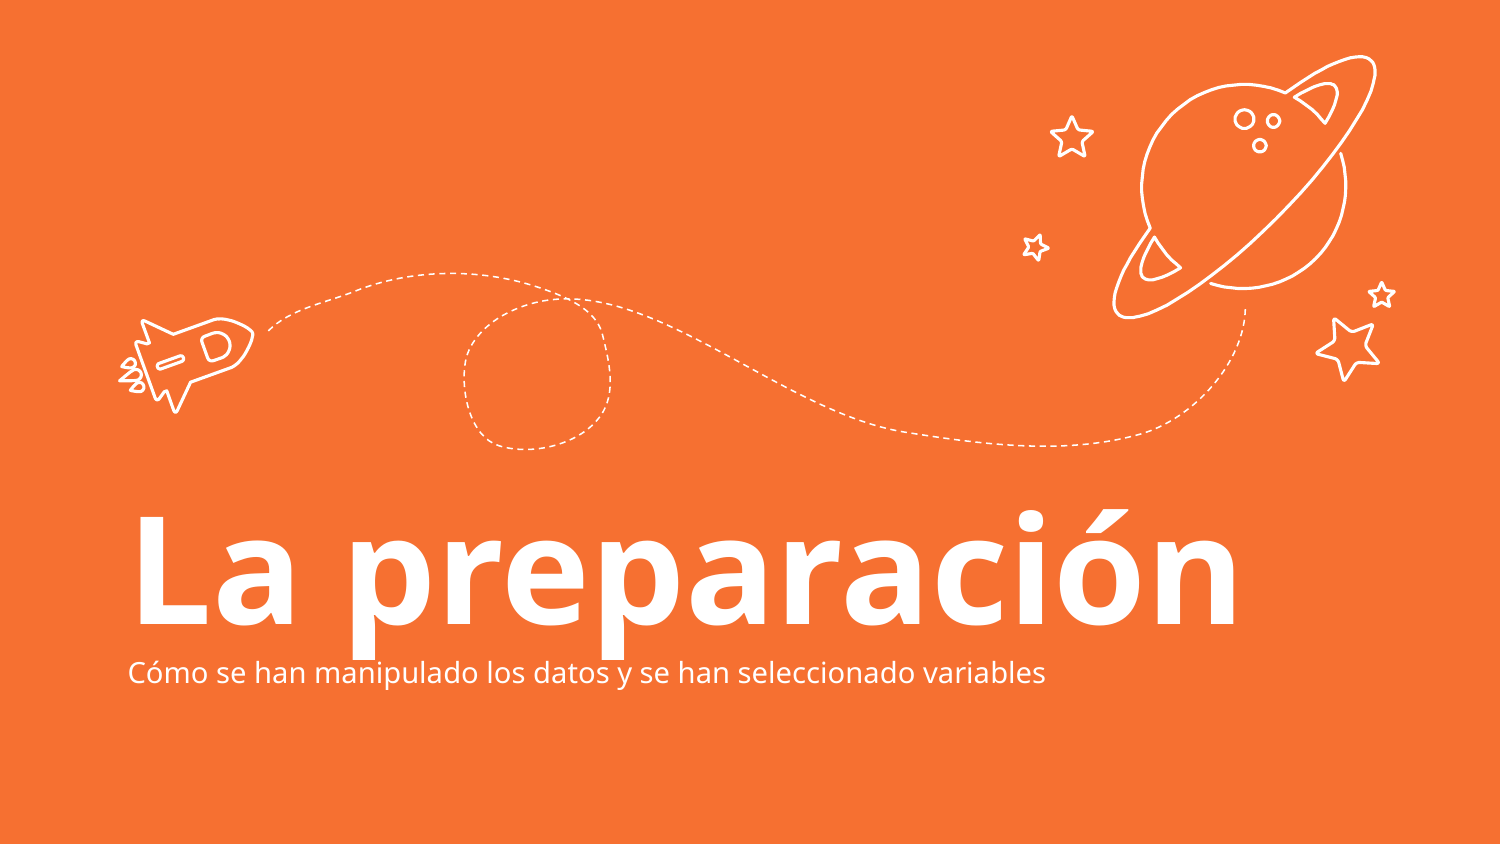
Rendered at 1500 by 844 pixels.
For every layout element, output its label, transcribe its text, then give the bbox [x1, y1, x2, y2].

text_box [268, 273, 1244, 450]
title La preparación [112, 459, 1388, 650]
subtitle Cómo se han manipulado los datos y se han seleccionado variables [112, 634, 1270, 764]
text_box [130, 303, 239, 412]
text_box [1113, 56, 1376, 318]
